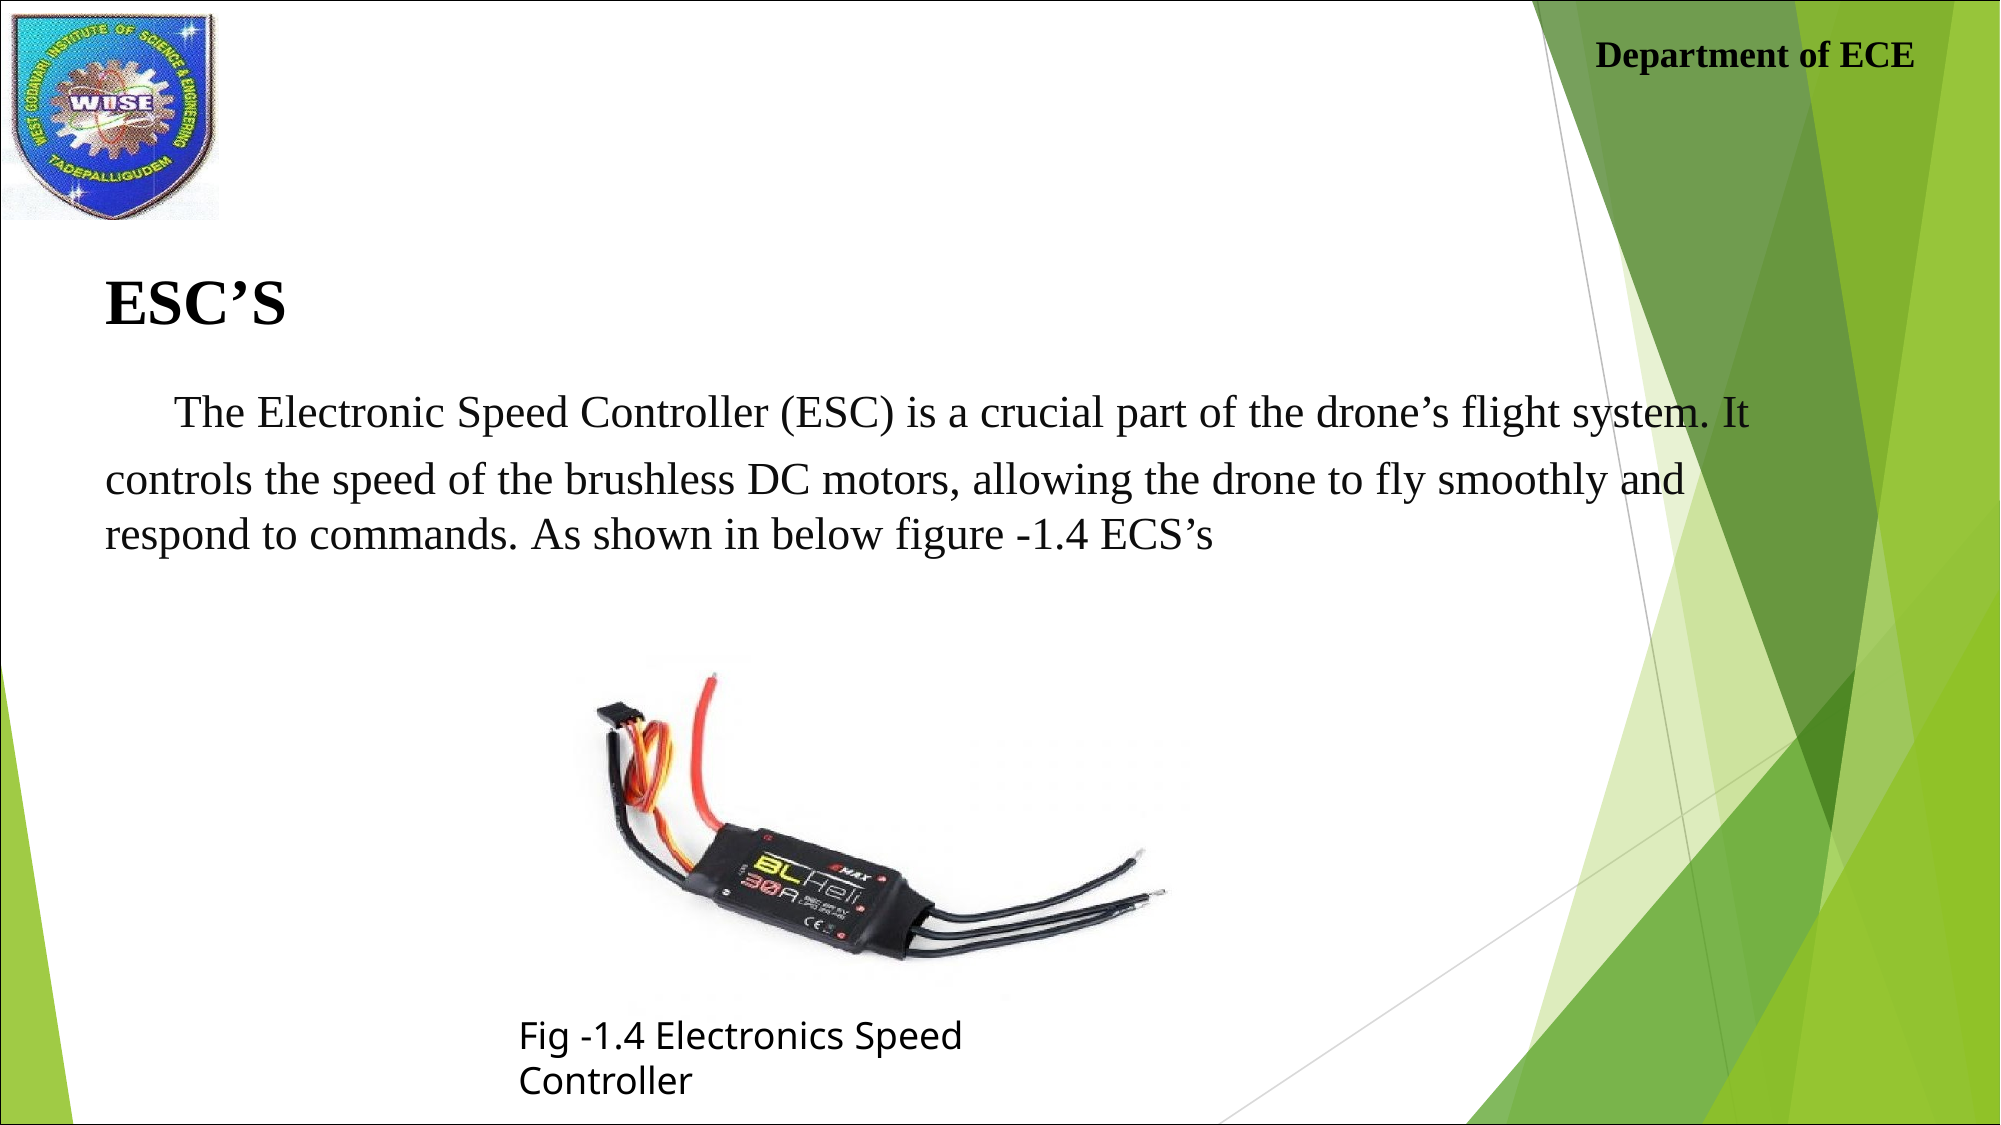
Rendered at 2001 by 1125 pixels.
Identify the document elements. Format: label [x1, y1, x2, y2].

picture [573, 655, 1190, 1046]
picture [2, 13, 219, 221]
text_box [0, 0, 2000, 1125]
